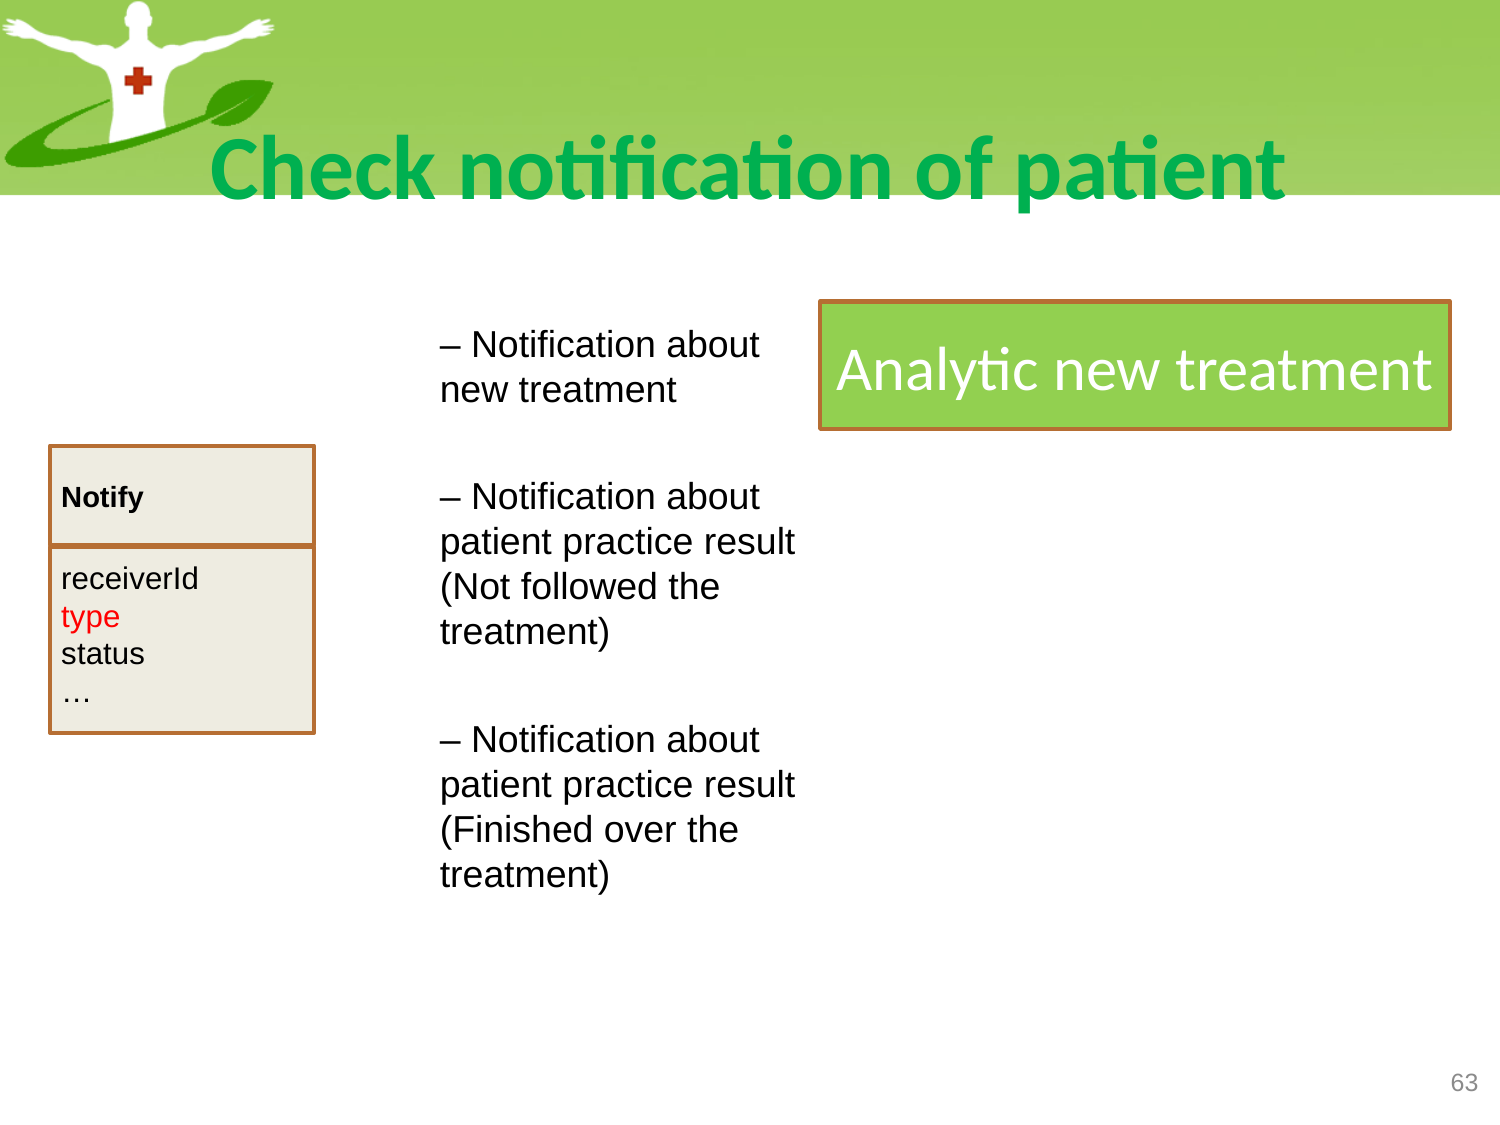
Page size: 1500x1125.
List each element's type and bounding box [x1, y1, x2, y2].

picture [0, 0, 1500, 1125]
text_box [49, 445, 315, 734]
